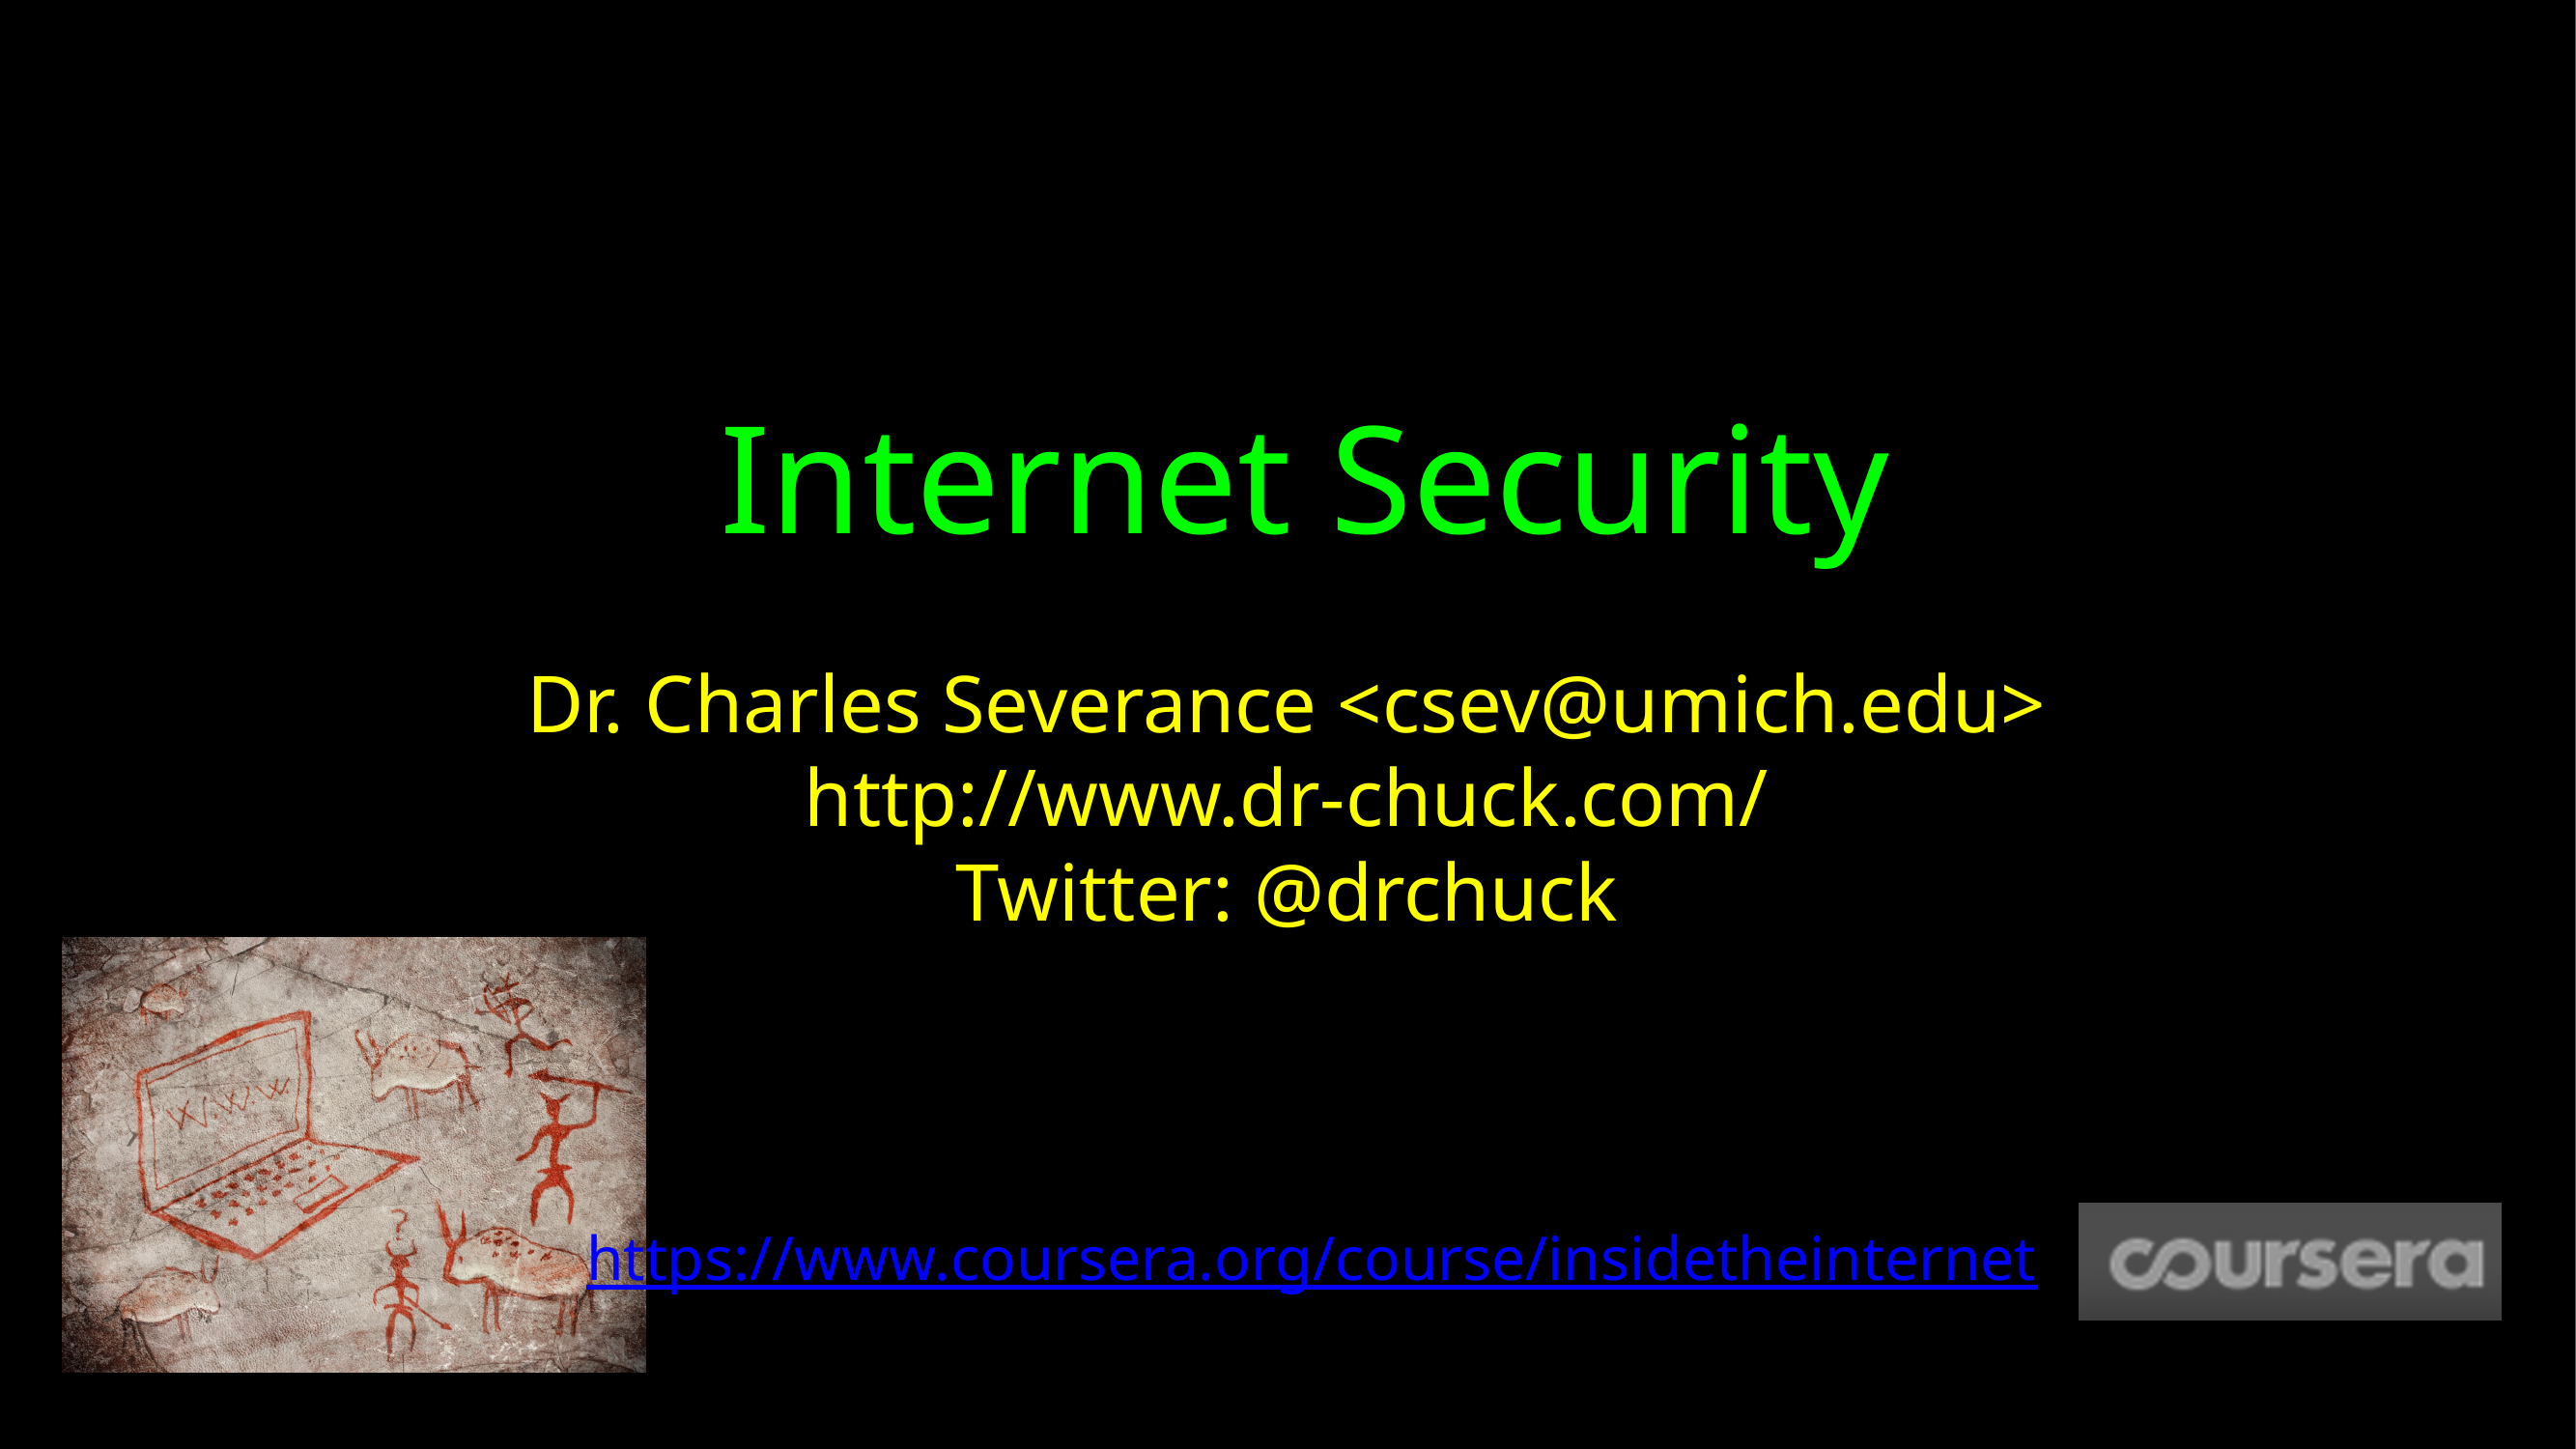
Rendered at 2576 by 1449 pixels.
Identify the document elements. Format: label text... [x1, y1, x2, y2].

list Dr. Charles Severance <csev@umich.edu> http://www.dr-chuck.com/ Twitter: @drchuck [183, 647, 2392, 959]
text_box https://www.coursera.org/course/insidetheinternet [647, 1219, 2039, 1302]
picture [2078, 1203, 2502, 1321]
title Internet Security [200, 162, 2410, 571]
picture [62, 937, 647, 1374]
